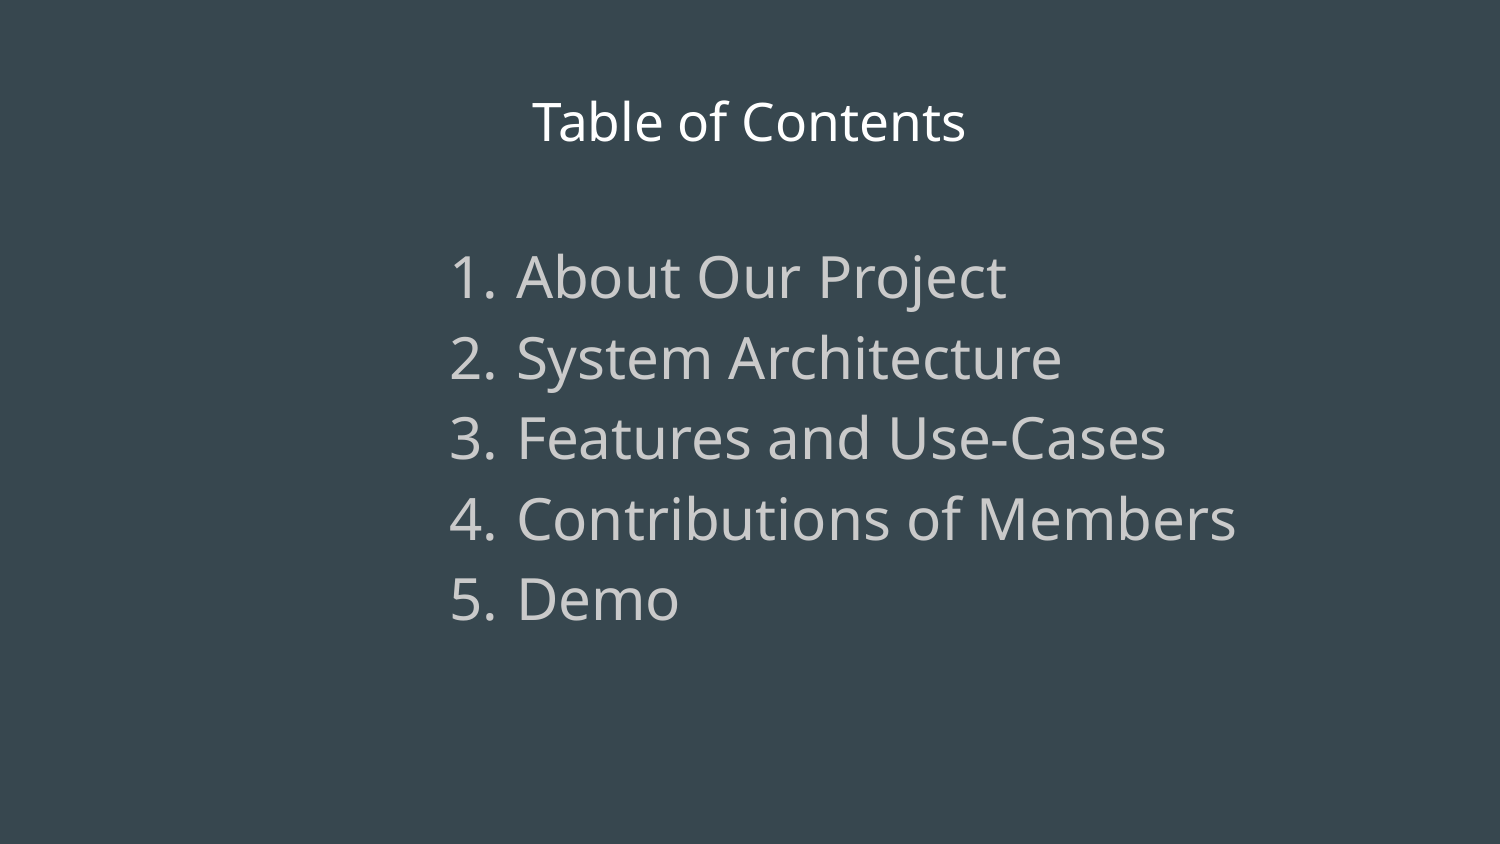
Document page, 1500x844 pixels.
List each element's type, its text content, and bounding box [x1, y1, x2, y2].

title Table of Contents [51, 72, 1449, 167]
list About Our Project System Architecture Features and Use-Cases Contributions of Members Demo [51, 215, 1449, 776]
